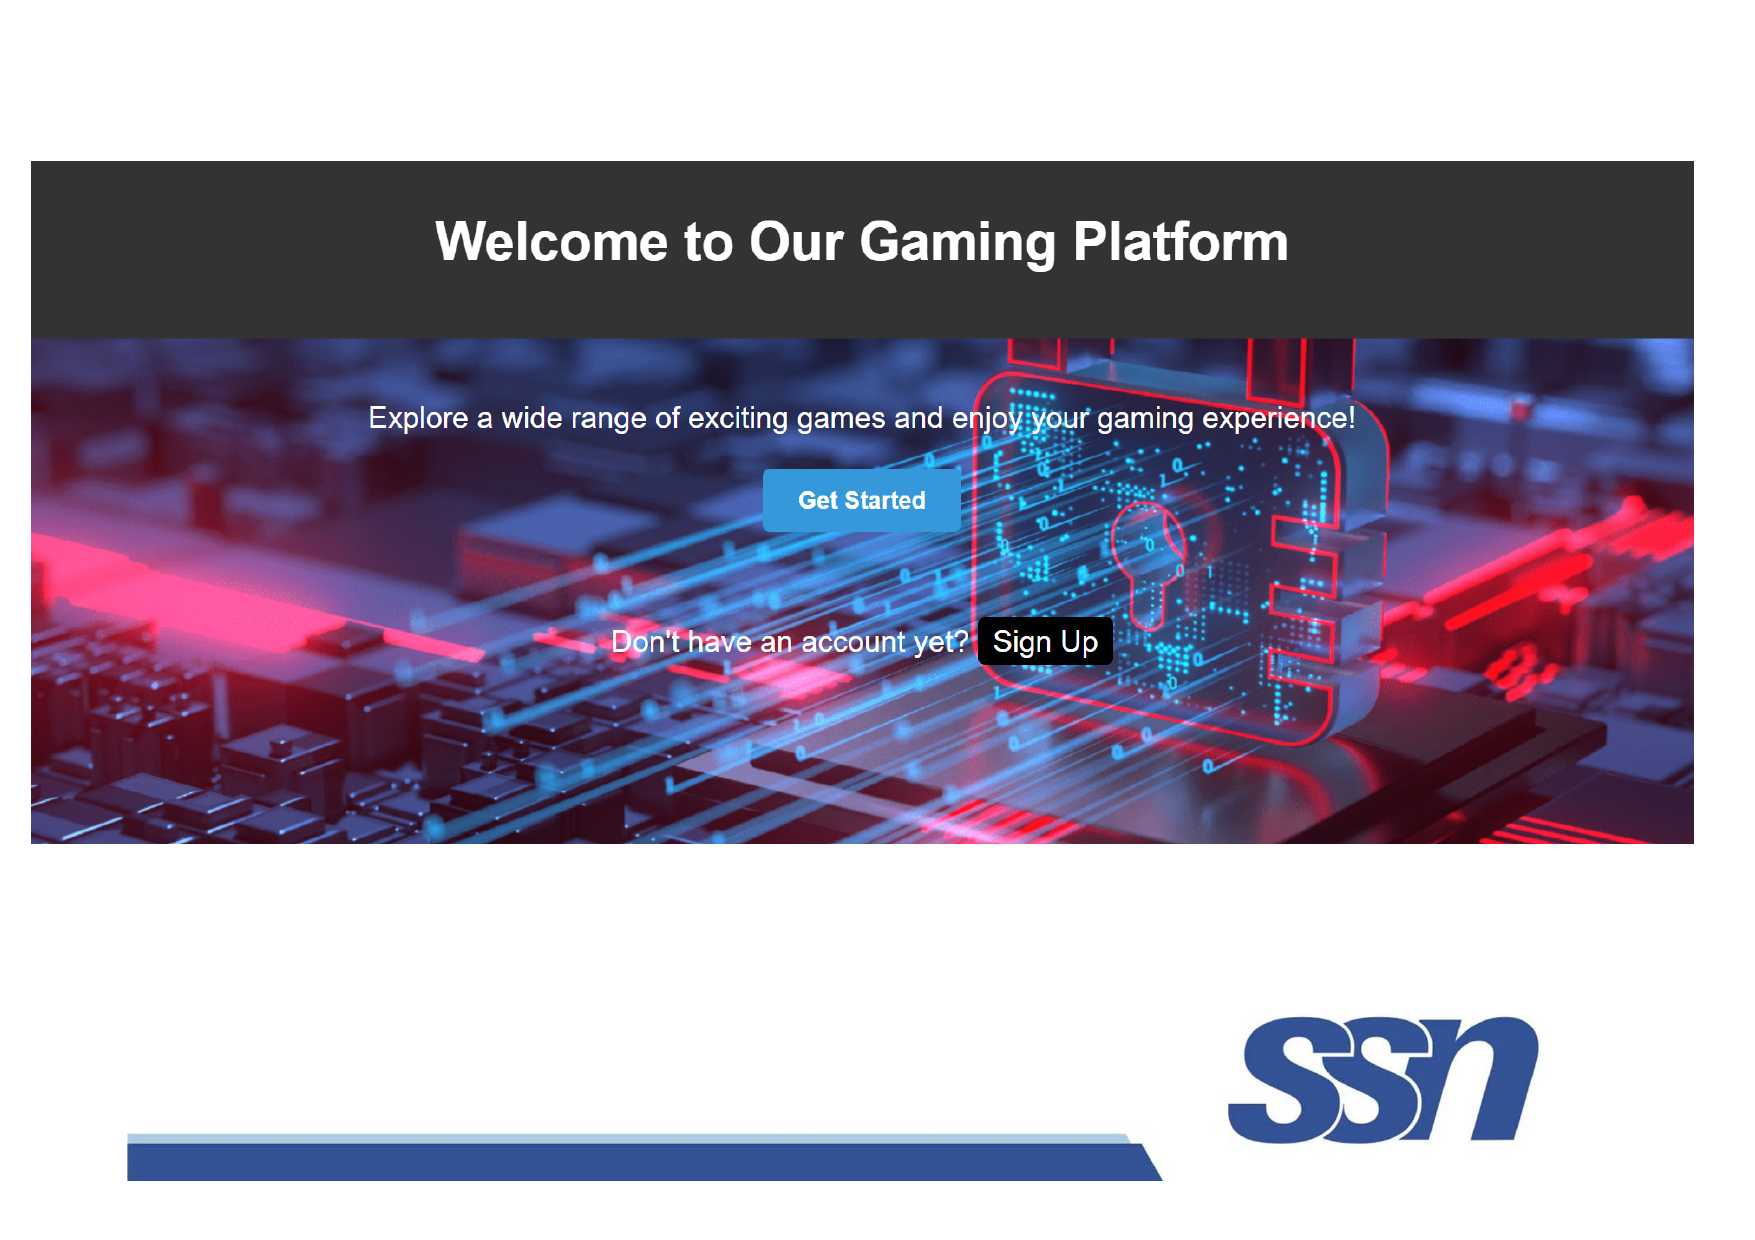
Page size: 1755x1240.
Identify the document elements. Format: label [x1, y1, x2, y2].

picture [31, 161, 1694, 844]
picture [126, 1011, 1546, 1181]
